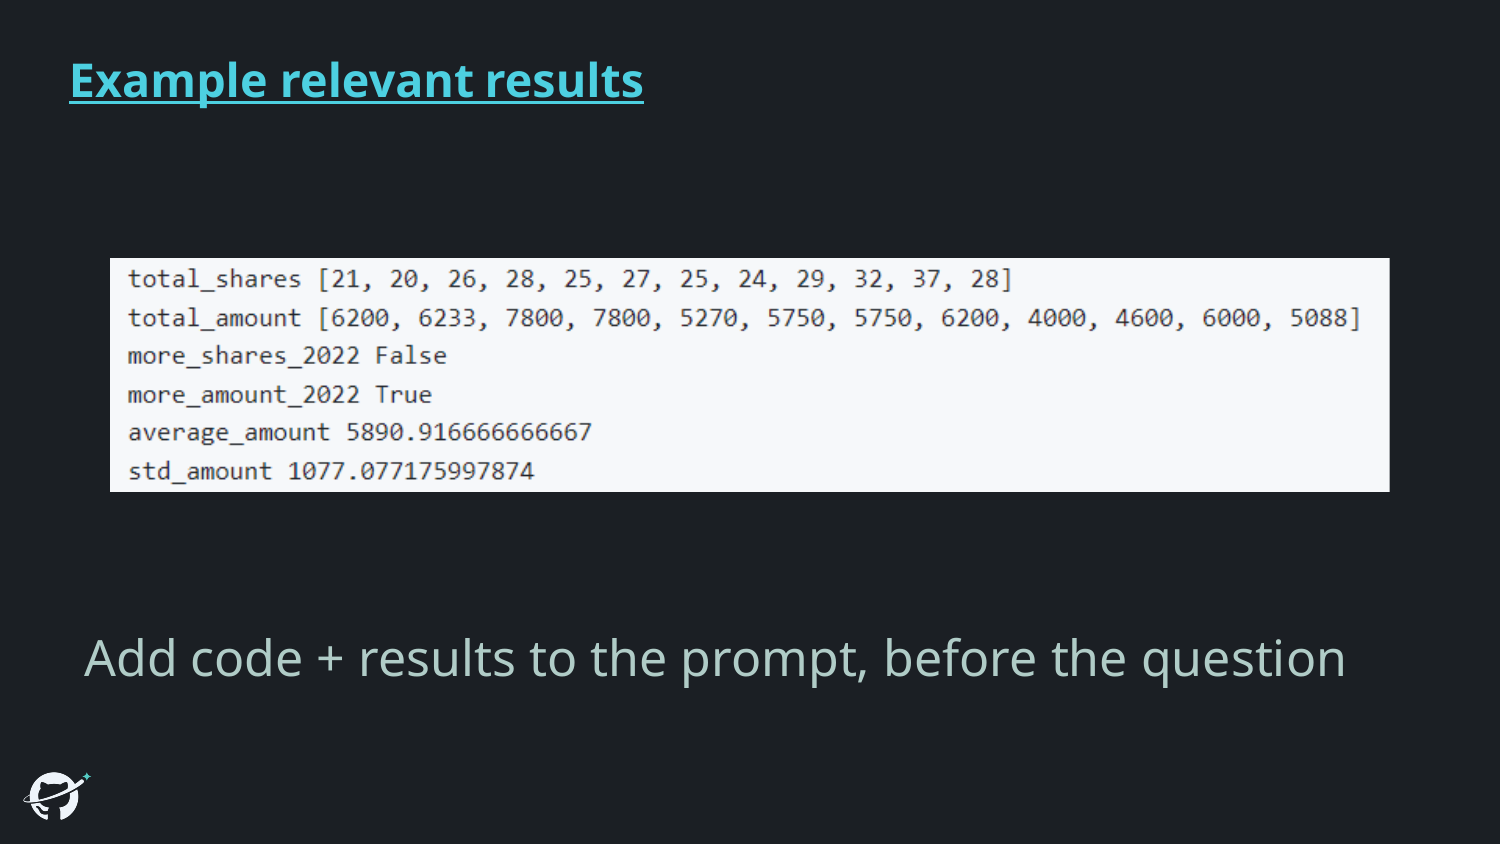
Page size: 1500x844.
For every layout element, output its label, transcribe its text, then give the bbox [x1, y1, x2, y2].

picture [6, 748, 102, 844]
title Example relevant results [53, 35, 1355, 130]
list Add code + results to the prompt, before the question [69, 141, 1448, 794]
picture [109, 258, 1391, 492]
